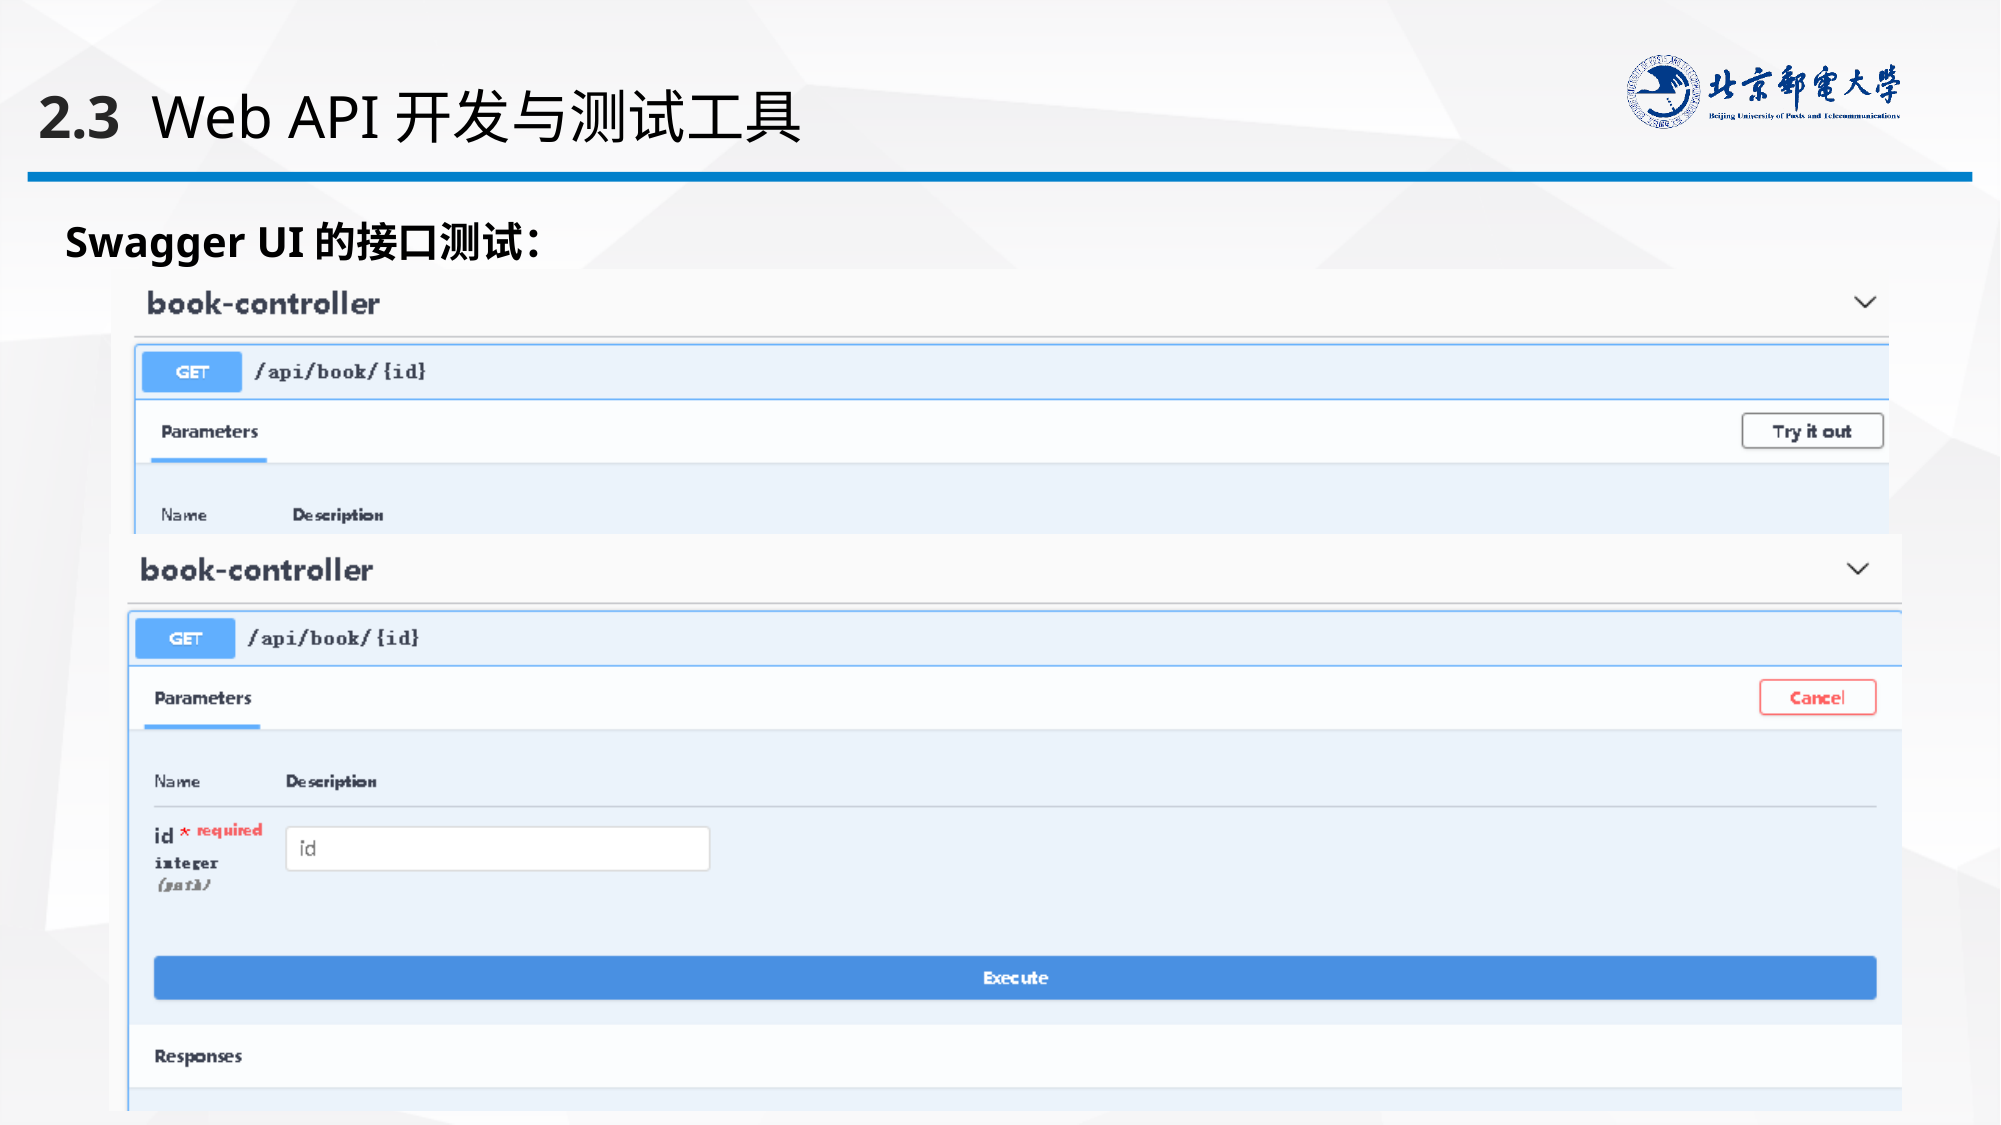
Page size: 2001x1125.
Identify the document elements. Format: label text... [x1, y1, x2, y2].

text_box [1083, 171, 1973, 183]
picture [0, 0, 2000, 1125]
text_box Swagger UI的接口测试： [50, 183, 1928, 273]
text_box 2.3 Web API开发与测试工具 [23, 73, 1083, 298]
